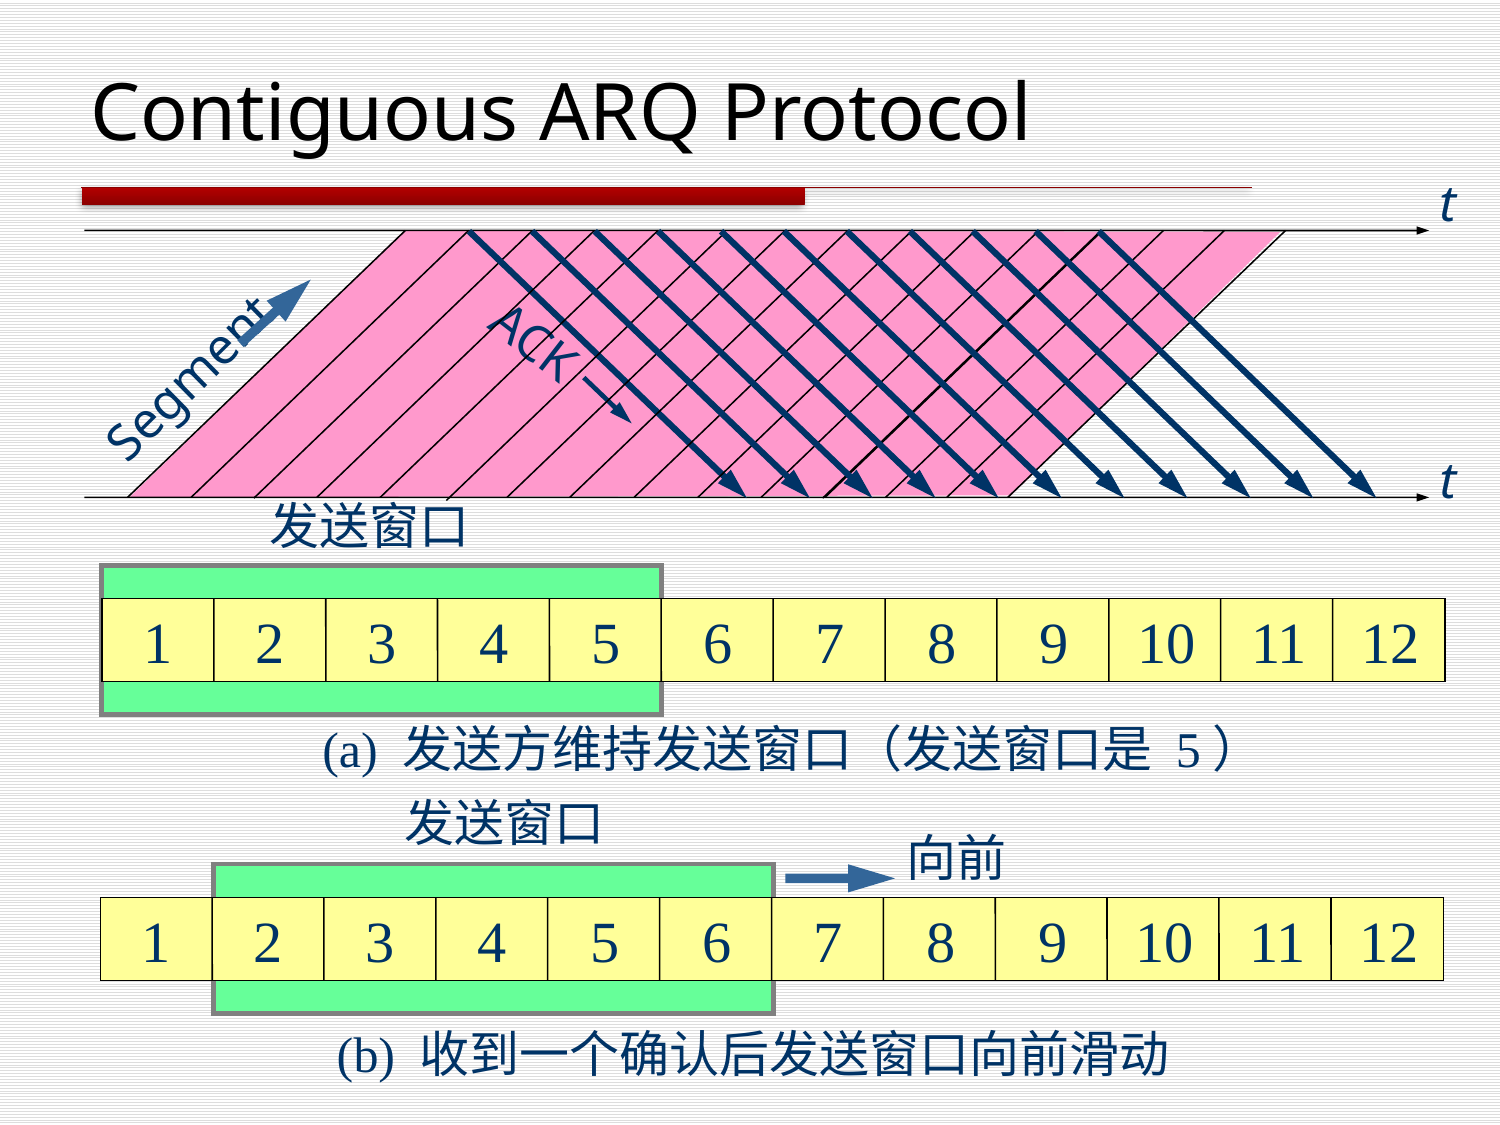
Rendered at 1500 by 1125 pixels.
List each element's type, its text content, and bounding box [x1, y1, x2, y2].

text_box [240, 279, 311, 344]
text_box [720, 231, 999, 499]
text_box [534, 231, 866, 496]
text_box [1286, 226, 1424, 235]
text_box [531, 231, 810, 499]
text_box (a) 发送方维持发送窗口（发送窗口是 5） [307, 710, 1278, 782]
text_box ACK [464, 273, 608, 408]
text_box t [1424, 163, 1471, 239]
text_box 7 [774, 598, 885, 682]
text_box [972, 231, 1251, 499]
text_box [596, 231, 929, 496]
text_box [657, 231, 936, 499]
text_box 1 [101, 598, 213, 682]
text_box [846, 231, 1125, 499]
text_box 发送窗口 [254, 498, 485, 563]
text_box 2 [214, 598, 325, 682]
text_box [975, 231, 1159, 380]
text_box [1101, 231, 1281, 319]
text_box [601, 357, 747, 499]
text_box [785, 231, 1065, 472]
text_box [99, 783, 1446, 1091]
text_box [101, 682, 662, 715]
text_box t [1424, 440, 1471, 516]
text_box [848, 231, 1096, 441]
text_box [1035, 231, 1314, 499]
text_box [594, 231, 873, 499]
title Contiguous ARQ Protocol [75, 45, 1354, 164]
text_box 9 [998, 598, 1108, 682]
text_box [470, 231, 803, 496]
text_box [1098, 231, 1377, 499]
text_box 3 [326, 598, 437, 682]
text_box Segment [77, 264, 301, 487]
text_box 4 [438, 598, 549, 682]
text_box 6 [662, 598, 773, 682]
text_box 12 [1334, 598, 1447, 682]
text_box [101, 565, 662, 598]
text_box [660, 231, 992, 496]
text_box [1377, 493, 1424, 502]
text_box [583, 377, 632, 424]
text_box [81, 187, 1252, 205]
text_box 10 [1110, 598, 1220, 682]
text_box [129, 231, 740, 497]
text_box [912, 231, 1128, 410]
text_box [909, 231, 1188, 499]
text_box [1037, 231, 1190, 350]
text_box [723, 231, 1034, 496]
text_box 8 [886, 598, 996, 682]
text_box [783, 231, 1062, 499]
text_box 11 [1223, 598, 1332, 682]
text_box 5 [550, 598, 661, 682]
